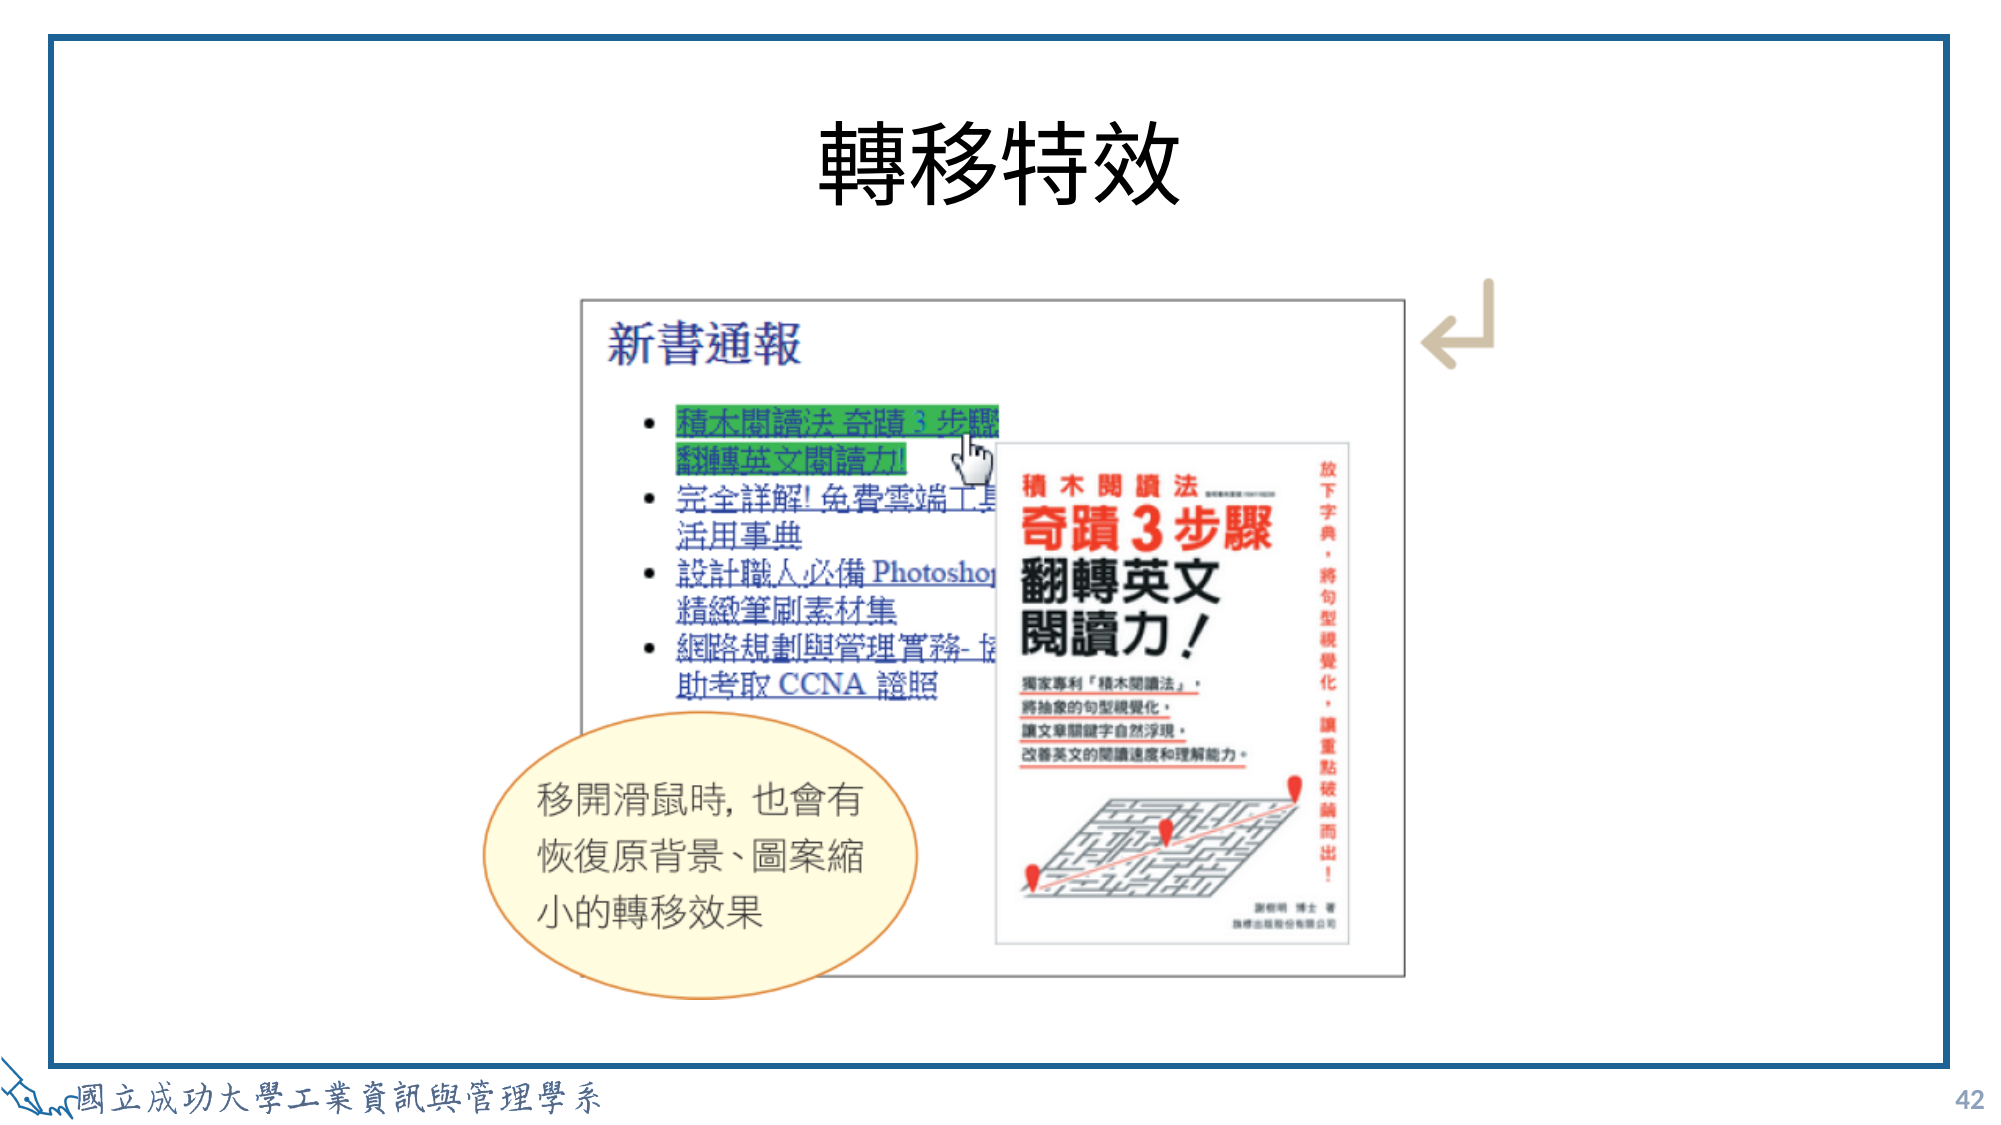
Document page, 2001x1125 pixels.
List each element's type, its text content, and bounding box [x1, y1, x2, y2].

title 轉移特效 [137, 59, 1863, 278]
picture [0, 1049, 80, 1125]
picture [480, 277, 1520, 1000]
slide_number 42 [1550, 1067, 2000, 1125]
